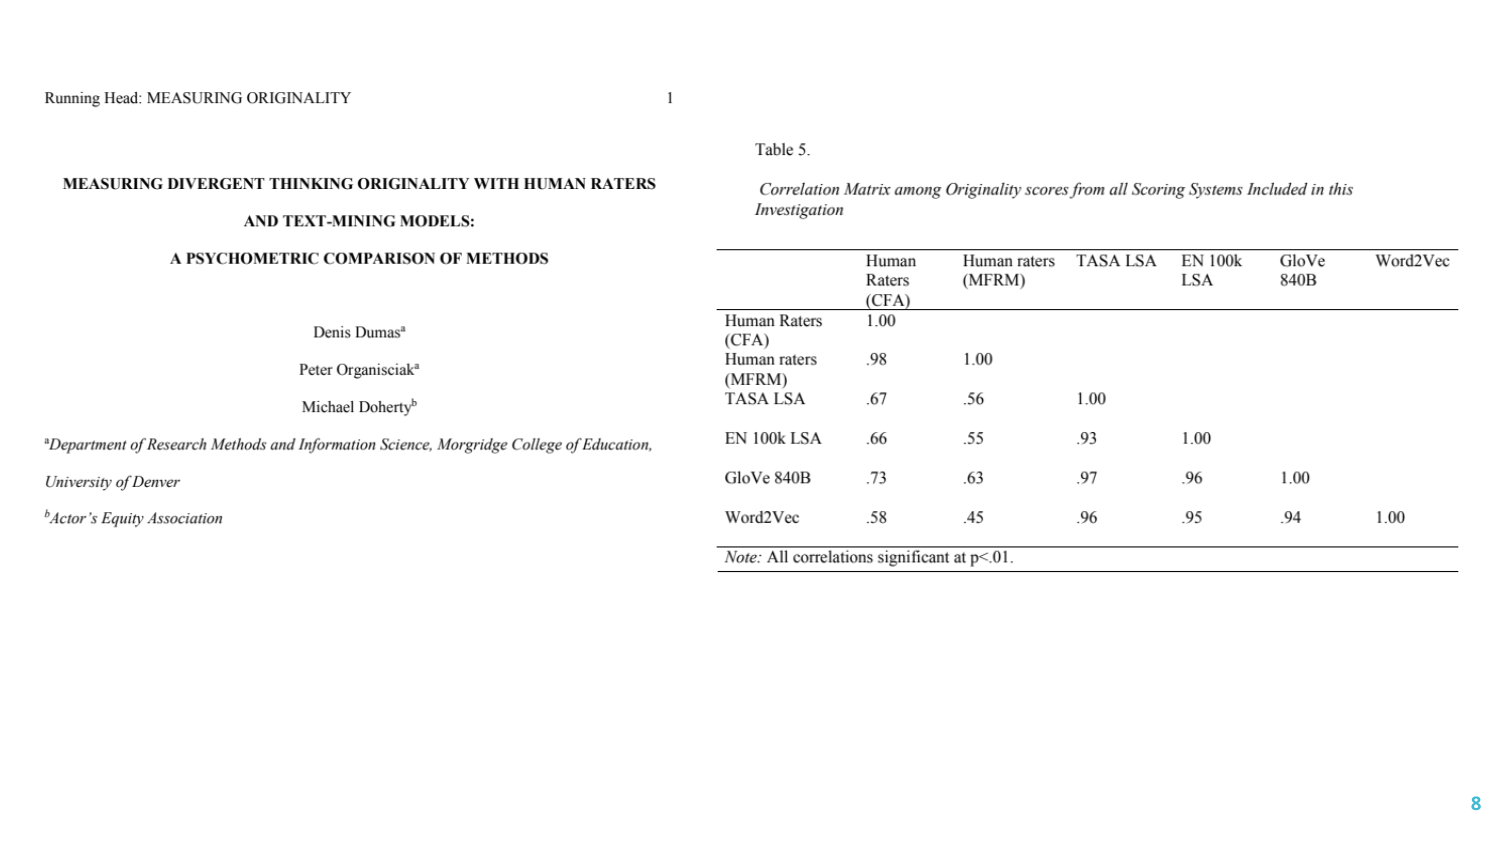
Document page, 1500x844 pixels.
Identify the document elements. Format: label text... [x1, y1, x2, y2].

picture [705, 138, 1468, 584]
picture [23, 85, 693, 597]
slide_number 8 [1308, 782, 1497, 827]
